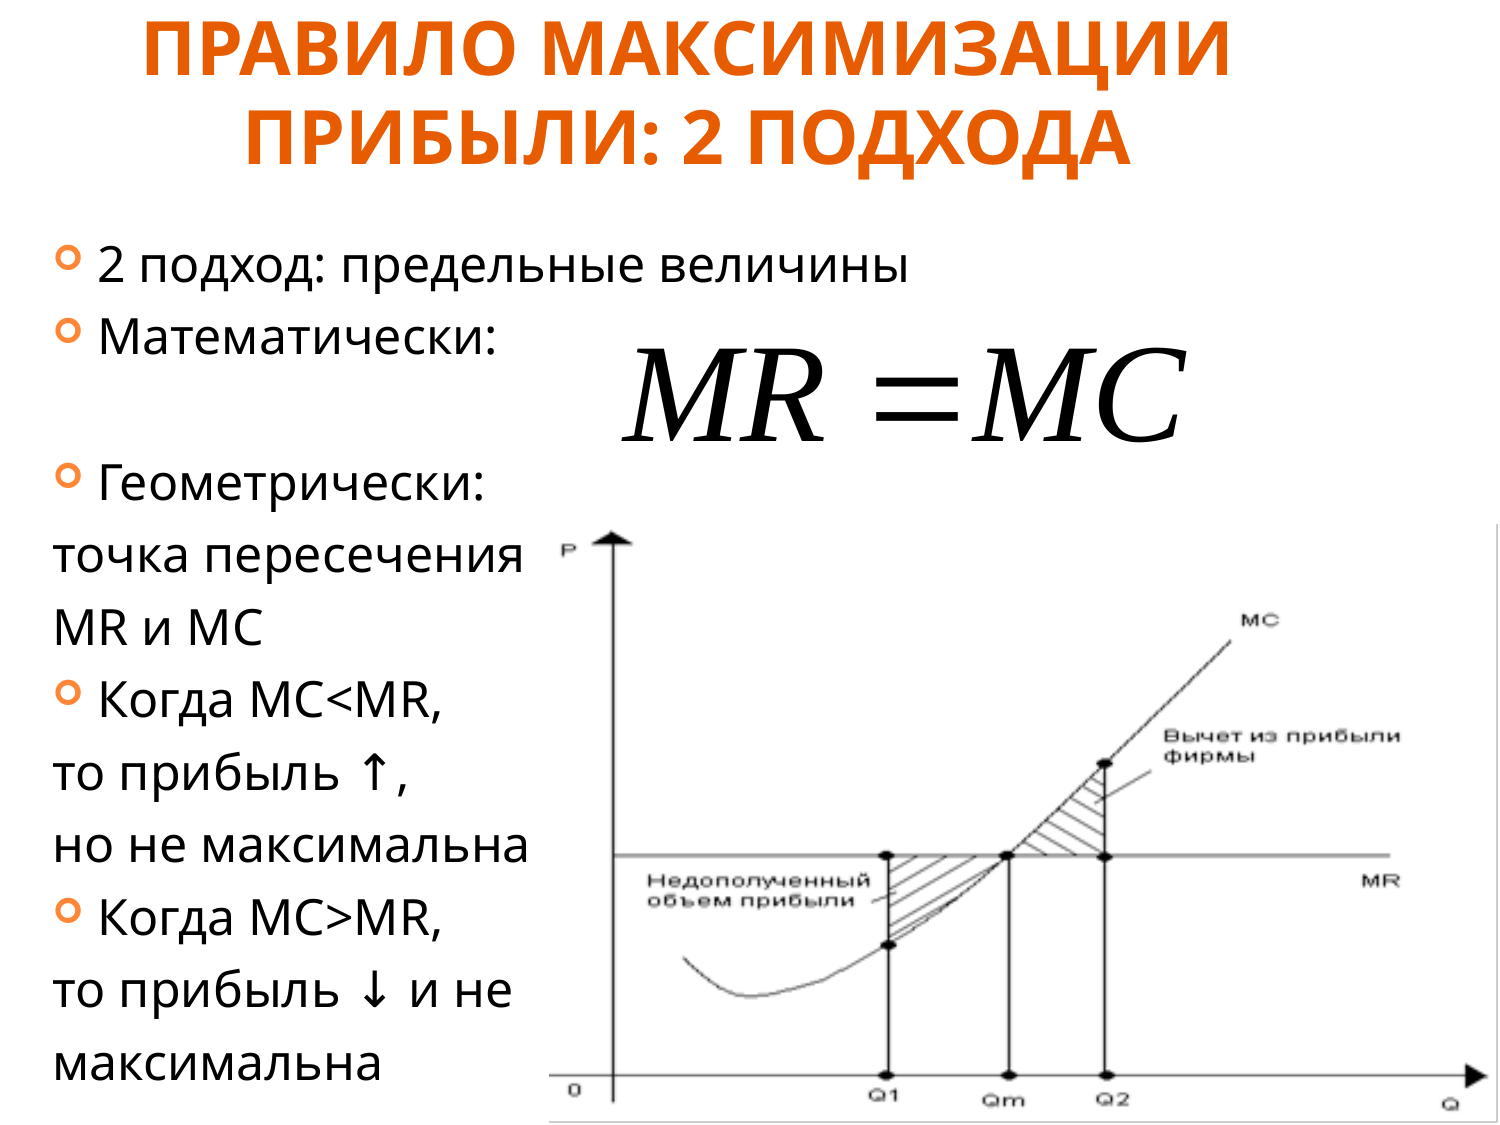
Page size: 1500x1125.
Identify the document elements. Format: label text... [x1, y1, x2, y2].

picture [549, 524, 1500, 1125]
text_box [599, 311, 1212, 478]
list 2 подход: предельные величины Математически: Геометрически: точка пересечения MR и MC Когда MC<MR, то прибыль ↑, но не максимальна Когда MC>MR, то прибыль ↓ и не максимальна [37, 224, 1438, 1101]
title Правило максимизации прибыли: 2 подхода [75, 0, 1300, 188]
